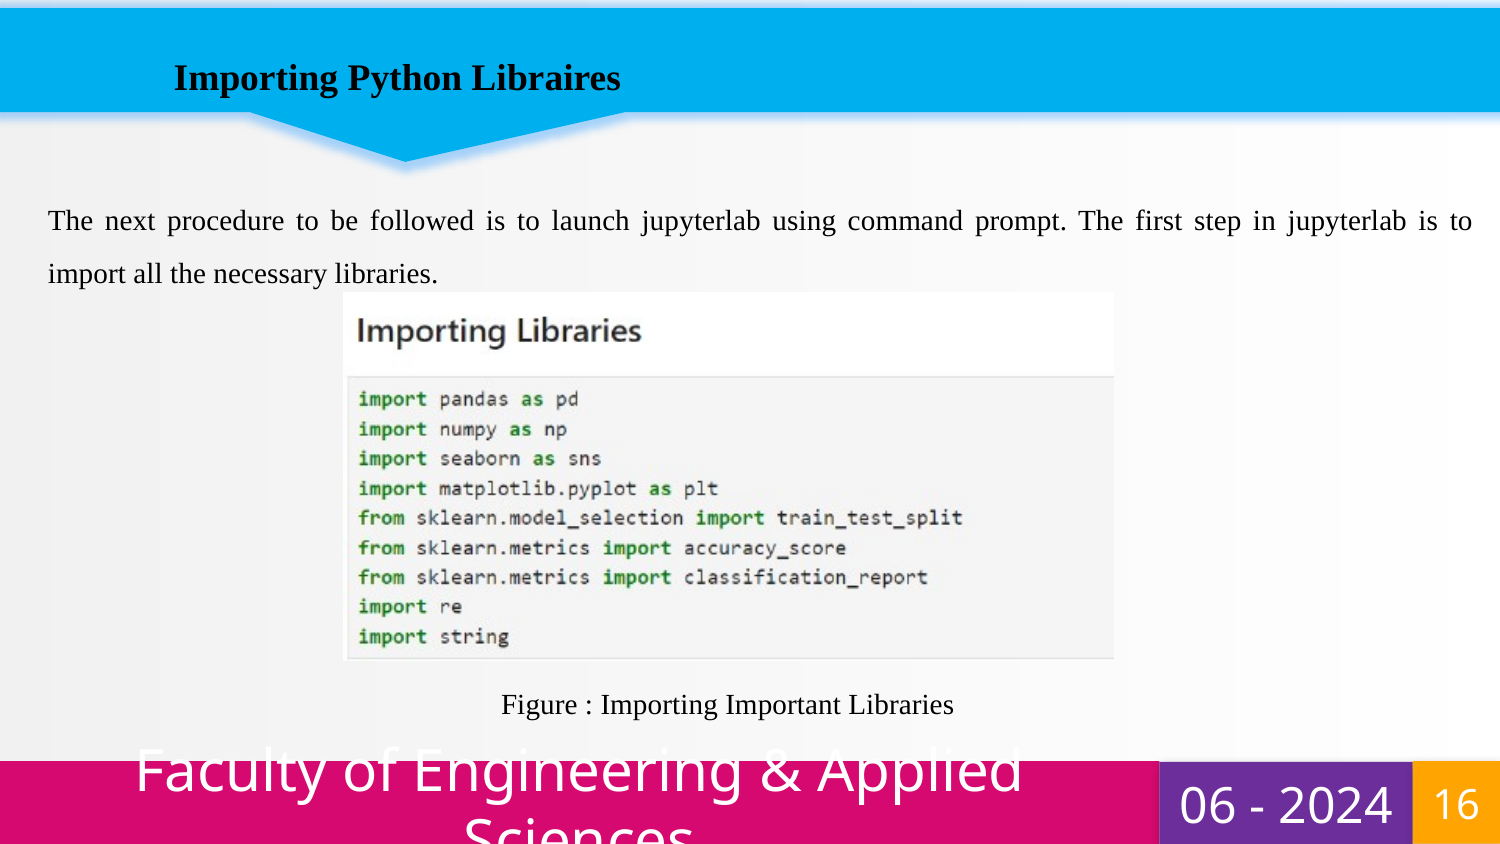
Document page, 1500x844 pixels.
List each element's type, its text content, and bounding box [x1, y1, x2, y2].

picture [342, 292, 1114, 661]
text_box 16 [1412, 760, 1500, 844]
text_box 06 - 2024 [1158, 761, 1412, 844]
text_box Faculty of Engineering & Applied Sciences [0, 760, 1160, 844]
text_box [0, 6, 1500, 164]
text_box The next procedure to be followed is to launch jupyterlab using command prompt. The first step in jupyterlab is to import all the necessary libraries. [33, 176, 1490, 297]
text_box Figure : Importing Important Libraries [342, 661, 1114, 729]
text_box Importing Python Libraires [86, 45, 709, 106]
